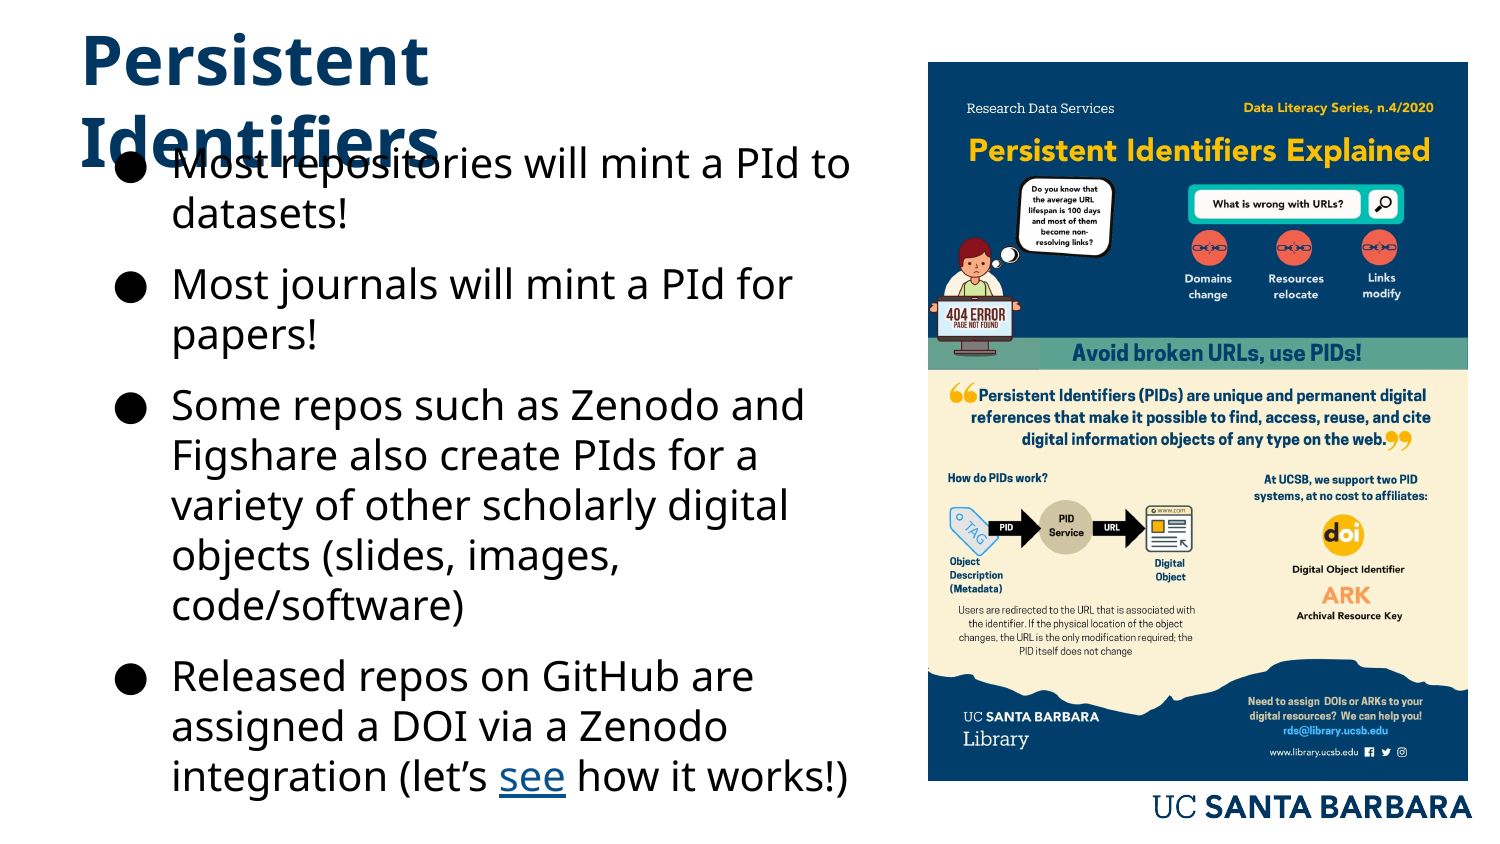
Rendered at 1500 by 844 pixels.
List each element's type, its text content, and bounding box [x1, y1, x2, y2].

text_box Most repositories will mint a PId to datasets! Most journals will mint a PId for papers! Some repos such as Zenodo and Figshare also create PIds for a variety of other scholarly digital objects (slides, images, code/software) Released repos on GitHub are assigned a DOI via a Zenodo integration (let’s see how it works!) [81, 121, 900, 844]
picture [1152, 794, 1473, 819]
text_box Persistent Identifiers [65, 1, 823, 197]
picture [928, 62, 1468, 782]
text_box [374, 394, 923, 445]
